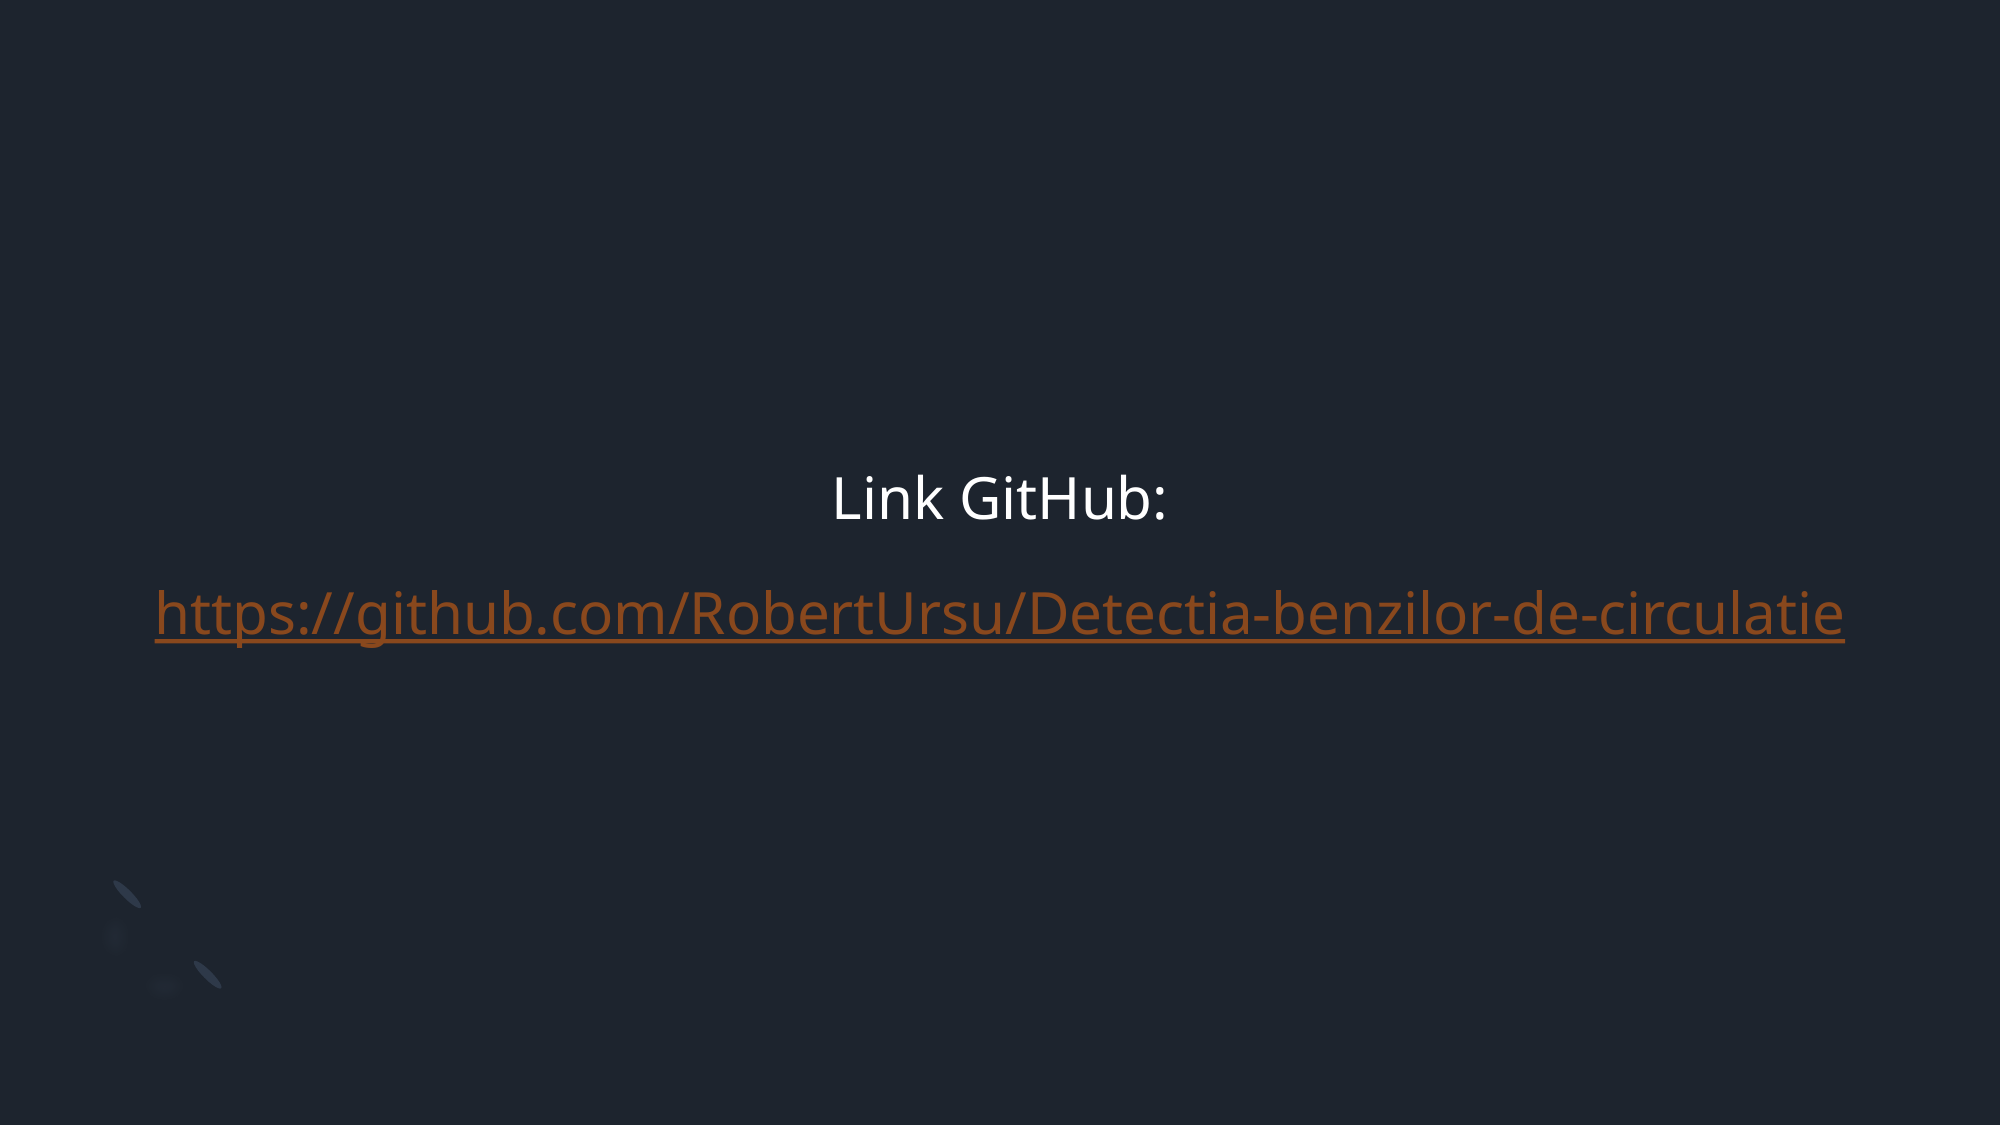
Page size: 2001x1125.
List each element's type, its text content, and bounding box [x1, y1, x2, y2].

list Link GitHub: https://github.com/RobertUrsu/Detectia-benzilor-de-circulatie [90, 454, 1910, 670]
